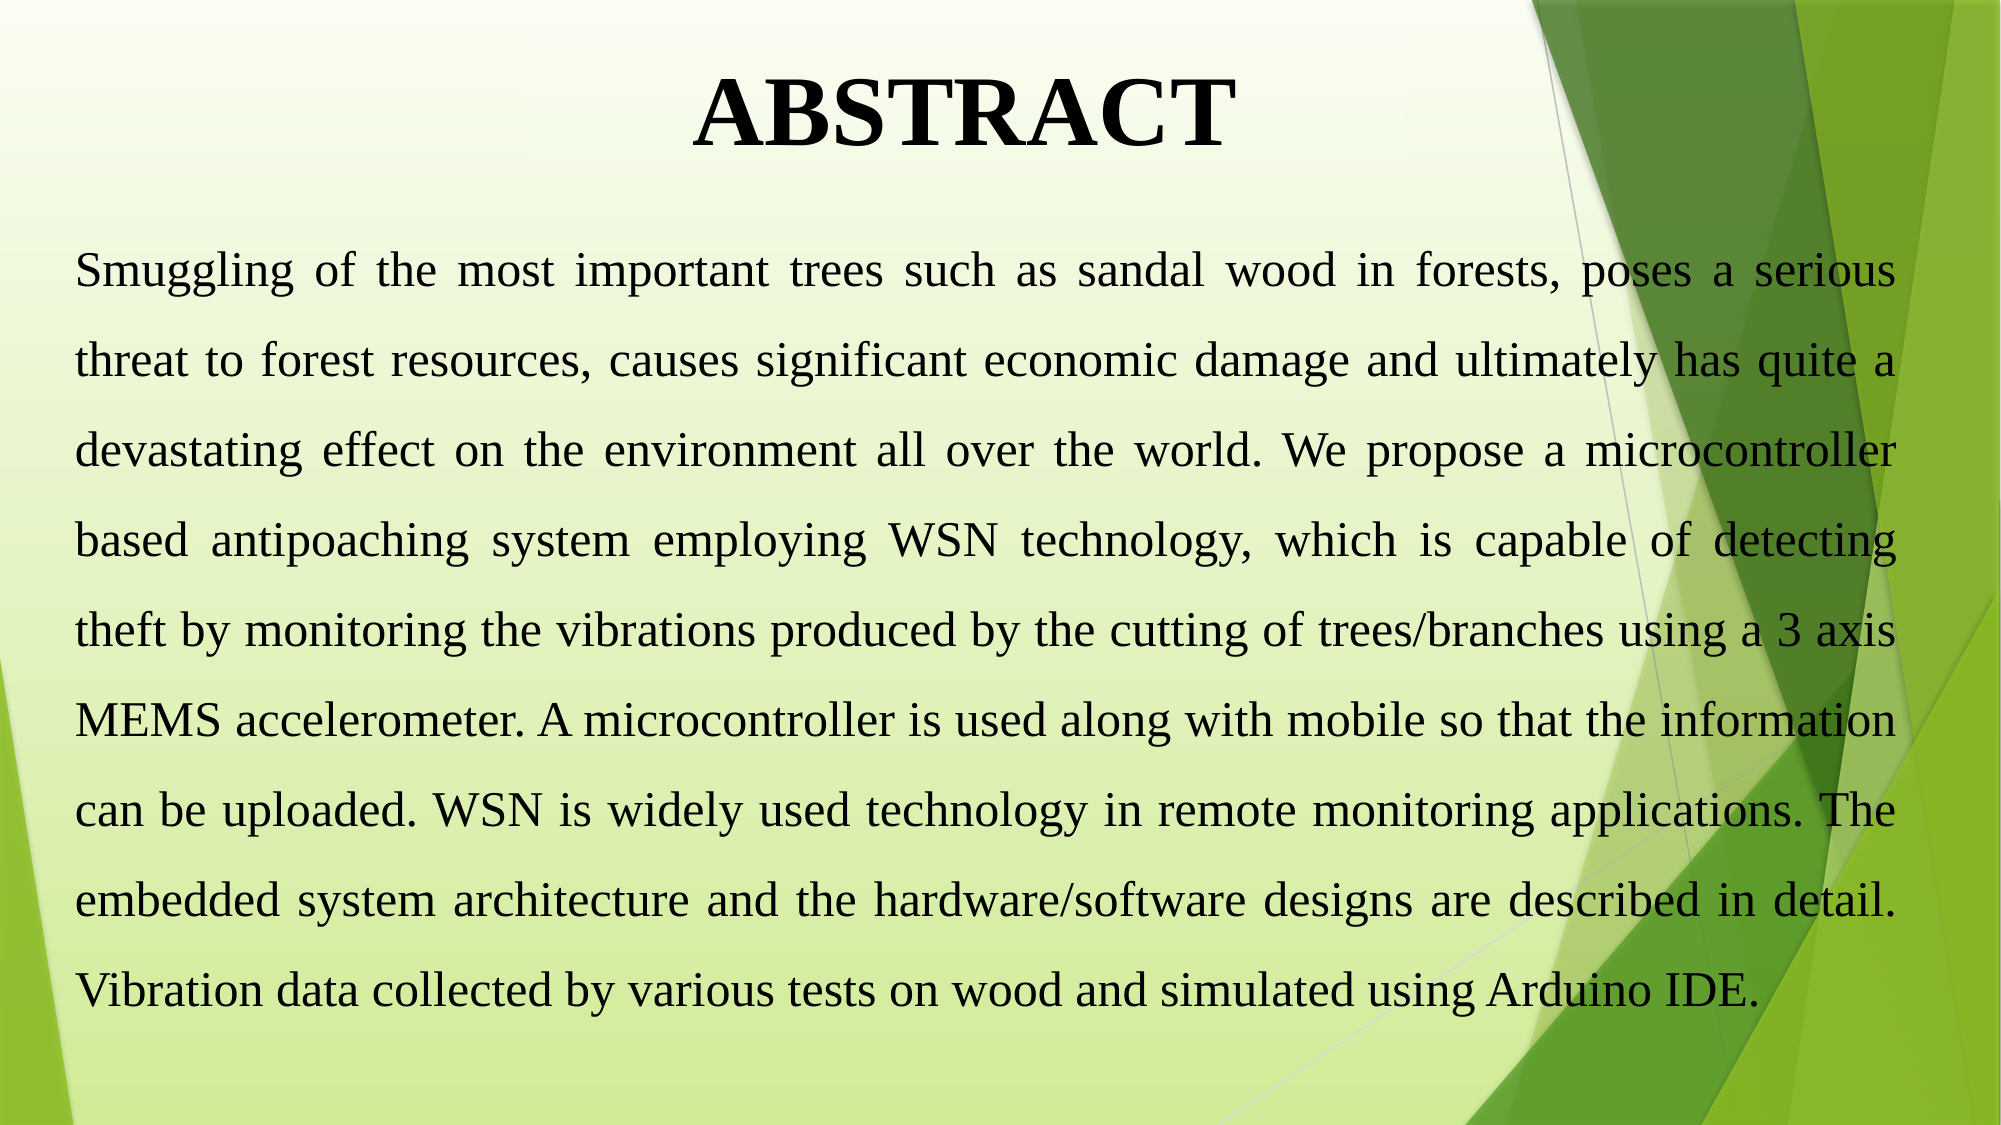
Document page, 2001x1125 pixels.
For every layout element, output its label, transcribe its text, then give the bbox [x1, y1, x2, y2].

title ABSTRACT [525, 25, 1406, 159]
list Smuggling of the most important trees such as sandal wood in forests, poses a serious threat to forest resources, causes significant economic damage and ultimately has quite a devastating effect on the environment all over the world. We propose a microcontroller based antipoaching system employing WSN technology, which is capable of detecting theft by monitoring the vibrations produced by the cutting of trees/branches using a 3 axis MEMS accelerometer. A microcontroller is used along with mobile so that the information can be uploaded. WSN is widely used technology in remote monitoring applications. The embedded system architecture and the hardware/software designs are described in detail. Vibration data collected by various tests on wood and simulated using Arduino IDE. [54, 186, 1919, 917]
